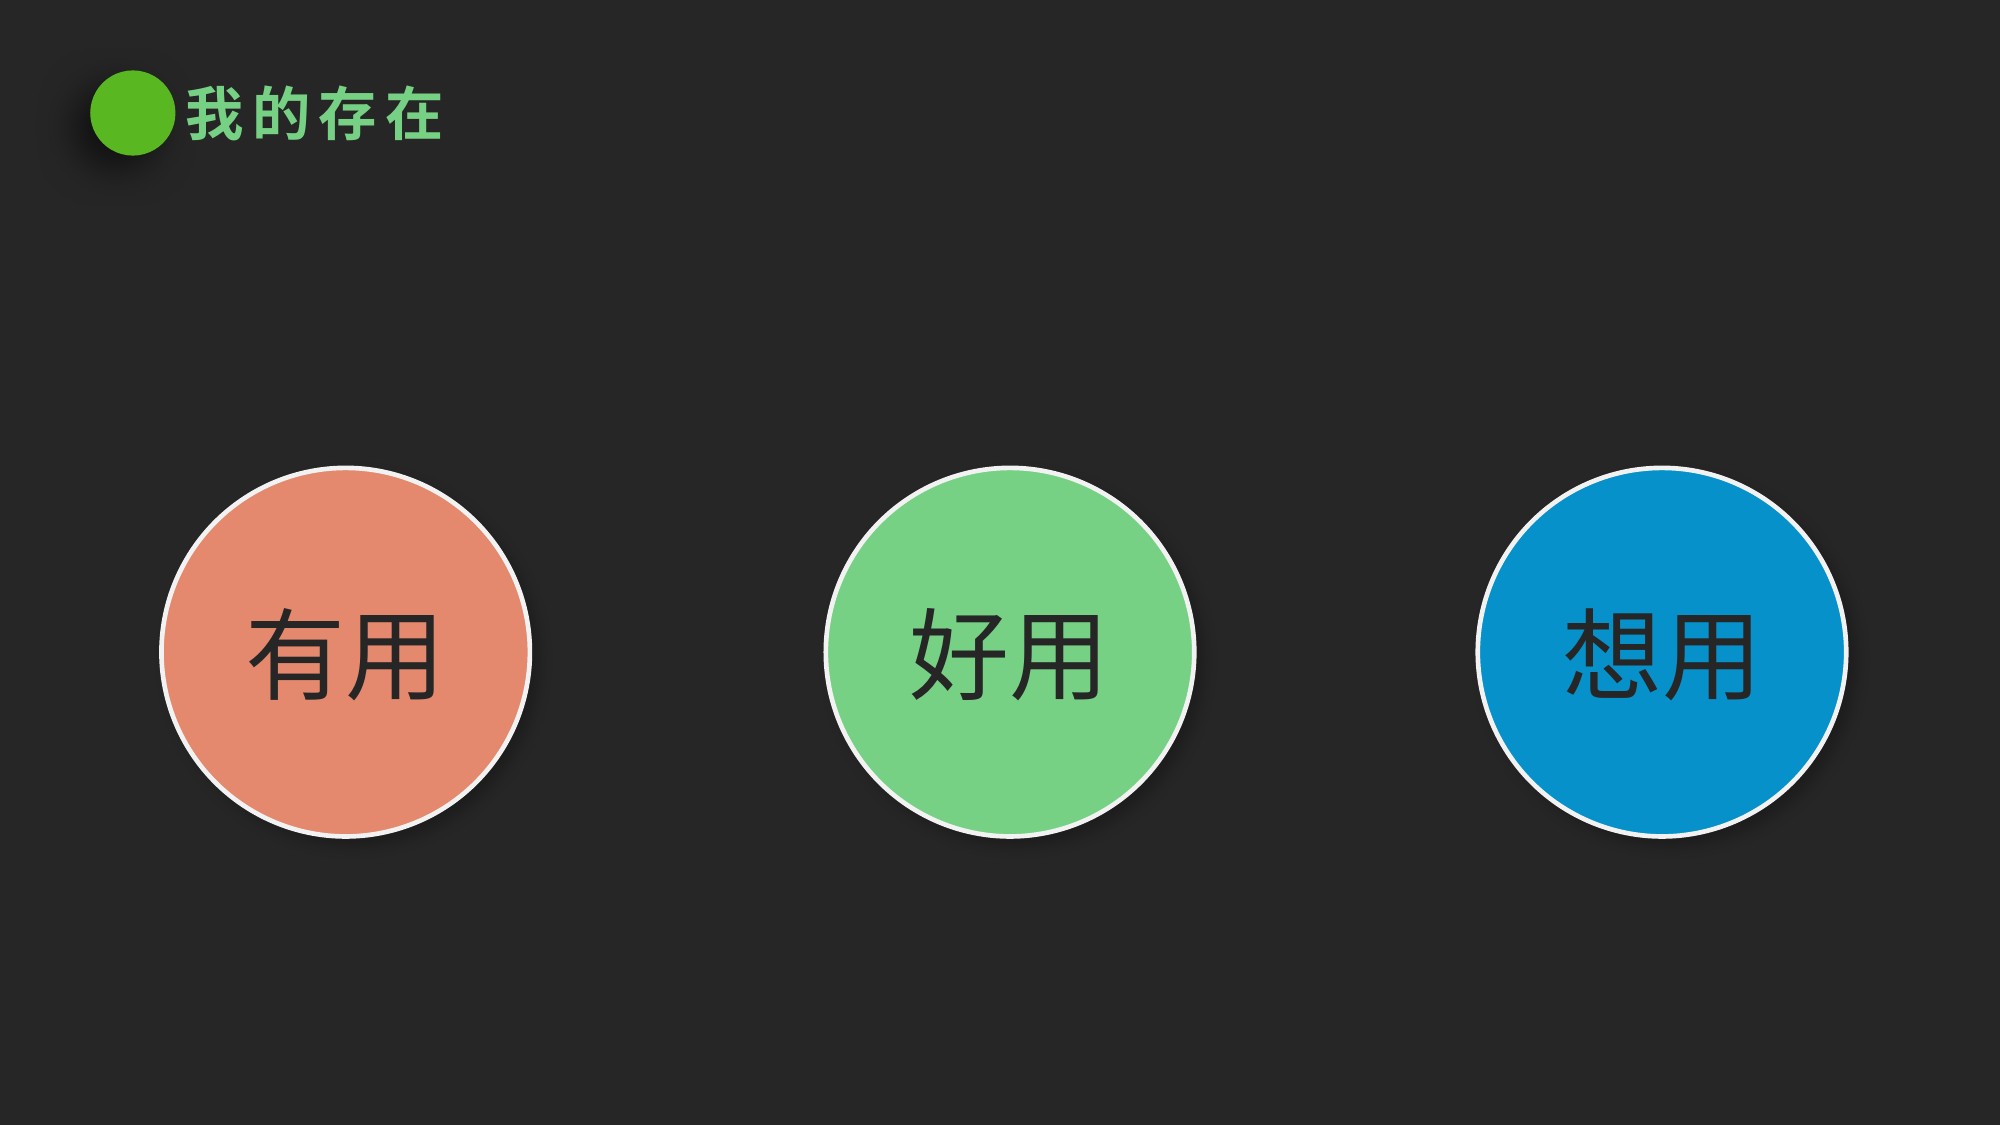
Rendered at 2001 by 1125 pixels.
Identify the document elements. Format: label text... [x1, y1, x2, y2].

text_box 想用 [1476, 466, 1848, 838]
text_box 好用 [824, 466, 1196, 838]
text_box 我的存在 [170, 69, 618, 155]
text_box [89, 69, 170, 157]
text_box 有用 [160, 466, 531, 838]
